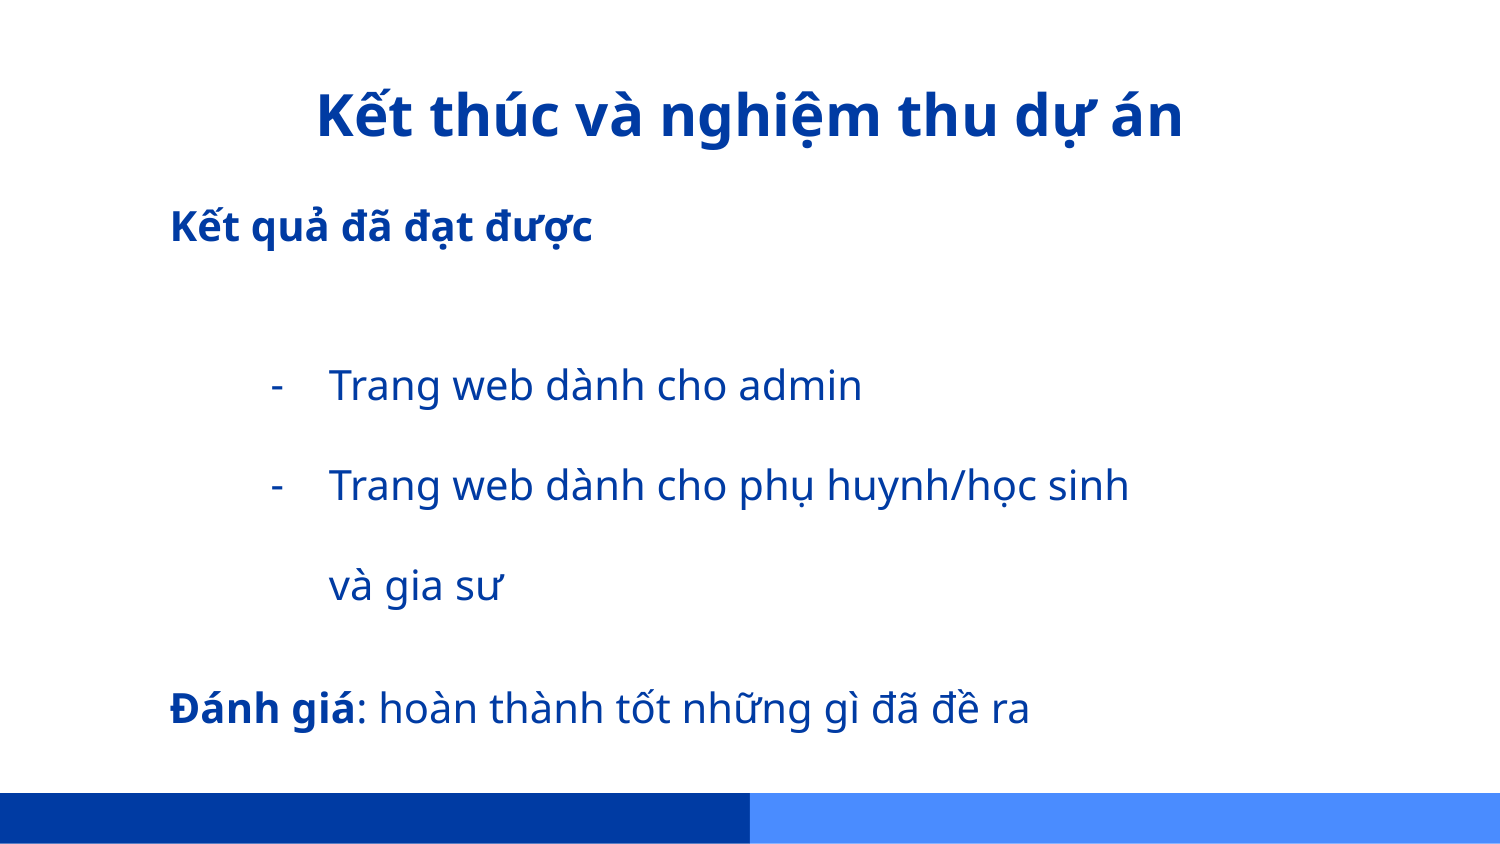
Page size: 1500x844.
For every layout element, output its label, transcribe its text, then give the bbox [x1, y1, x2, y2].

title Kết thúc và nghiệm thu dự án [117, 62, 1383, 169]
text_box Kết quả đã đạt được [154, 184, 955, 265]
text_box Trang web dành cho admin Trang web dành cho phụ huynh/học sinh và gia sư [239, 293, 1178, 624]
text_box Đánh giá: hoàn thành tốt những gì đã đề ra [154, 666, 1317, 747]
